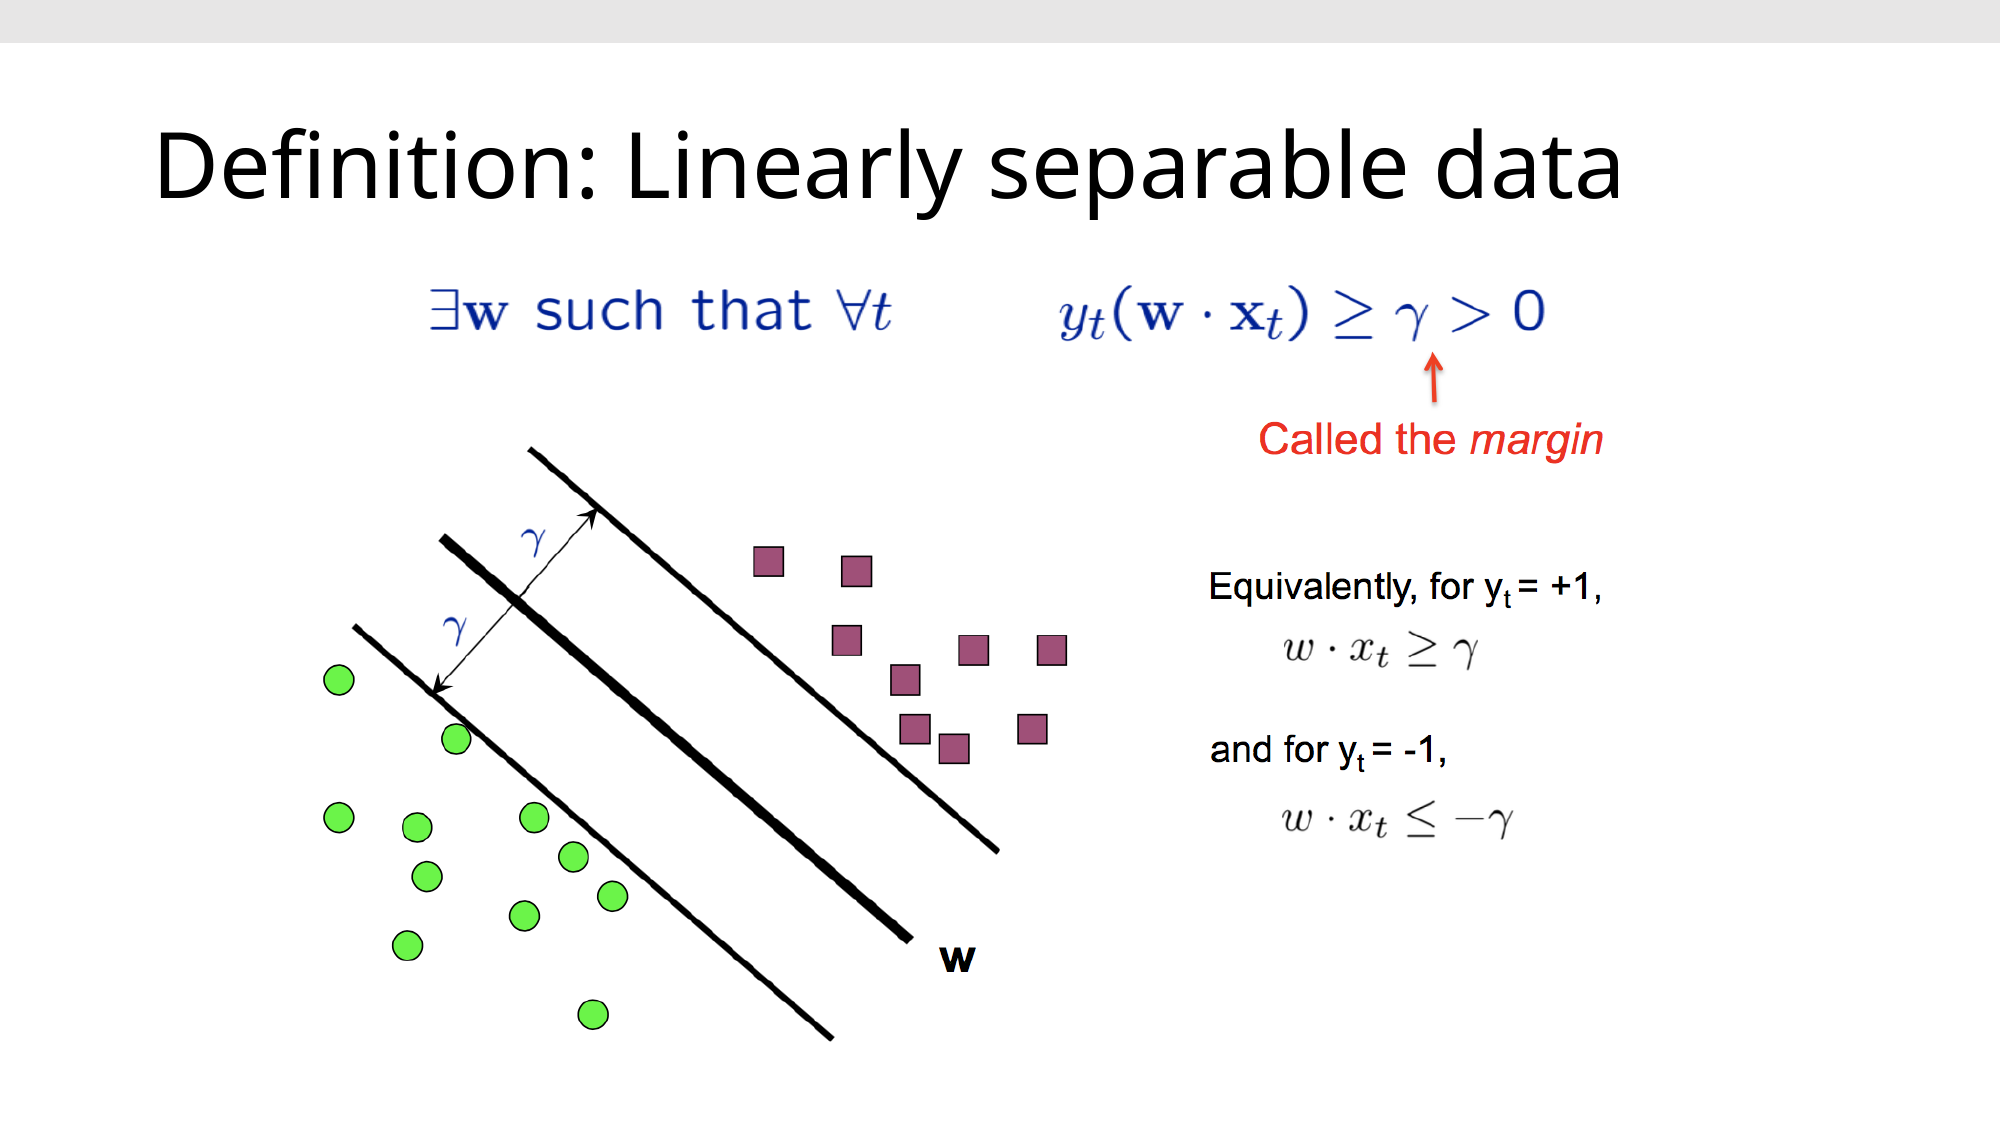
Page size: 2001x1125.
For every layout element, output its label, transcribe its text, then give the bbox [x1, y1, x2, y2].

text_box [0, 0, 2000, 44]
title Definition: Linearly separable data [137, 59, 1863, 278]
picture [239, 249, 1761, 1103]
